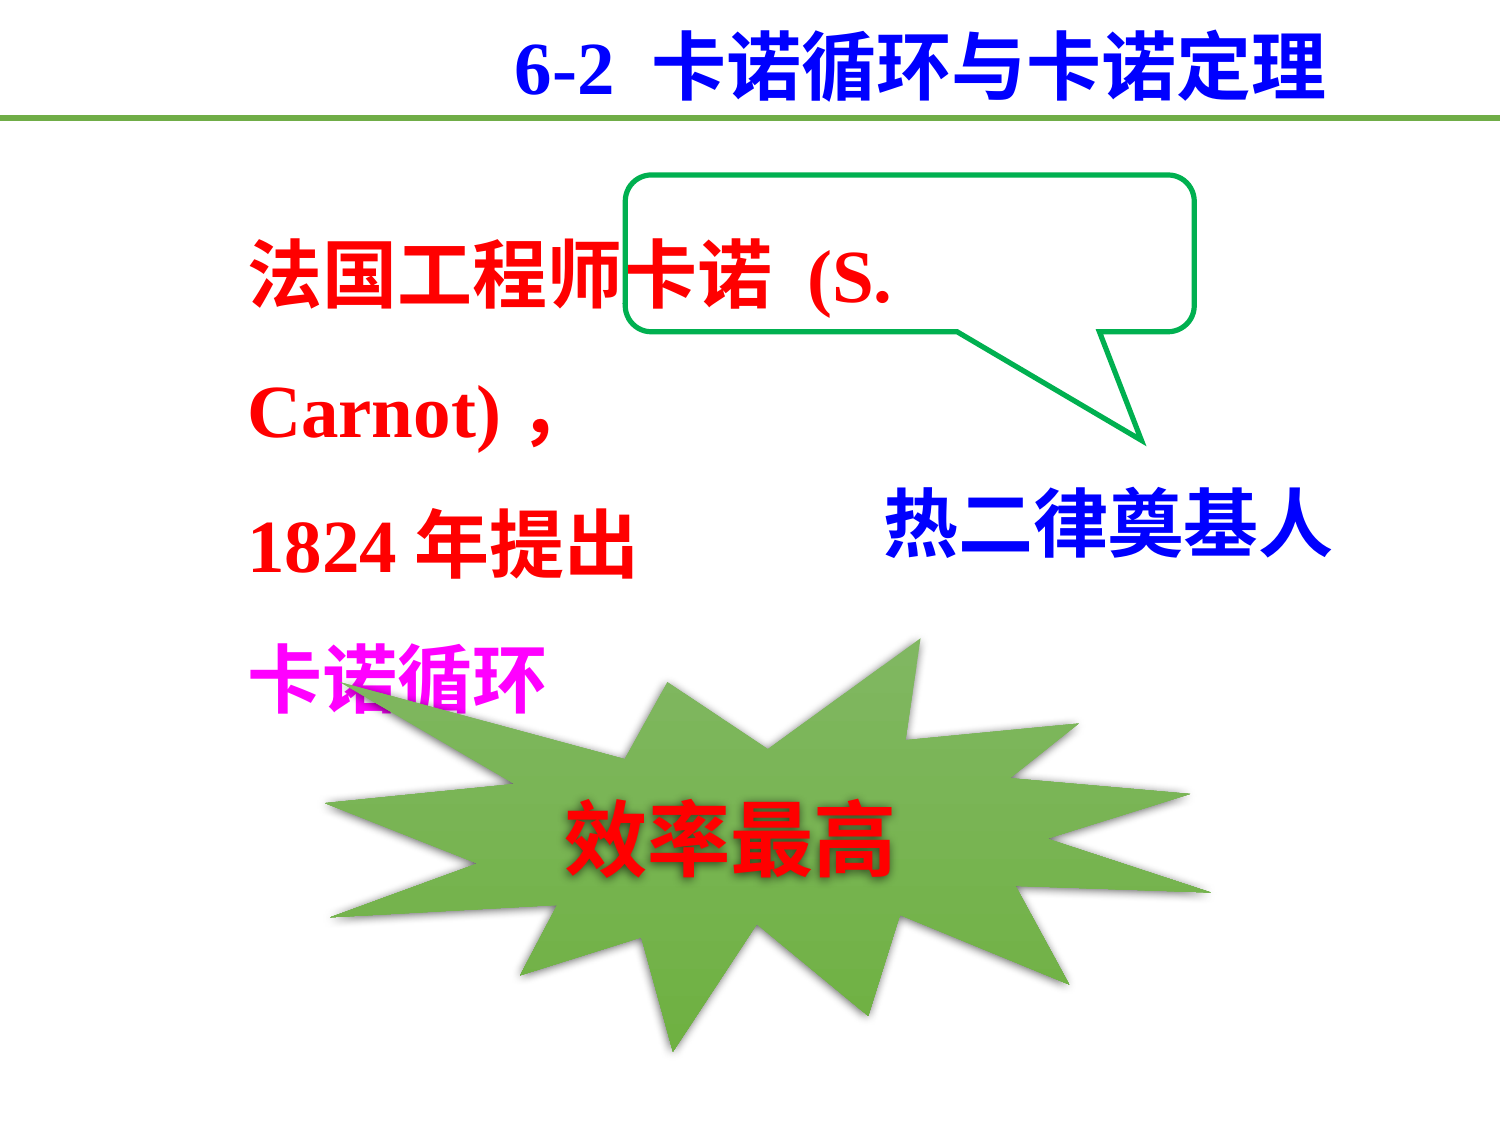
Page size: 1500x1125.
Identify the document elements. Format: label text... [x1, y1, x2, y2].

text_box 热二律奠基人 [869, 469, 1433, 574]
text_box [324, 638, 1211, 1052]
text_box 法国工程师卡诺 (S. Carnot)， 1824年提出 卡诺循环 [232, 174, 1250, 730]
text_box [625, 174, 1195, 441]
text_box 6-2 卡诺循环与卡诺定理 [499, 12, 1413, 118]
